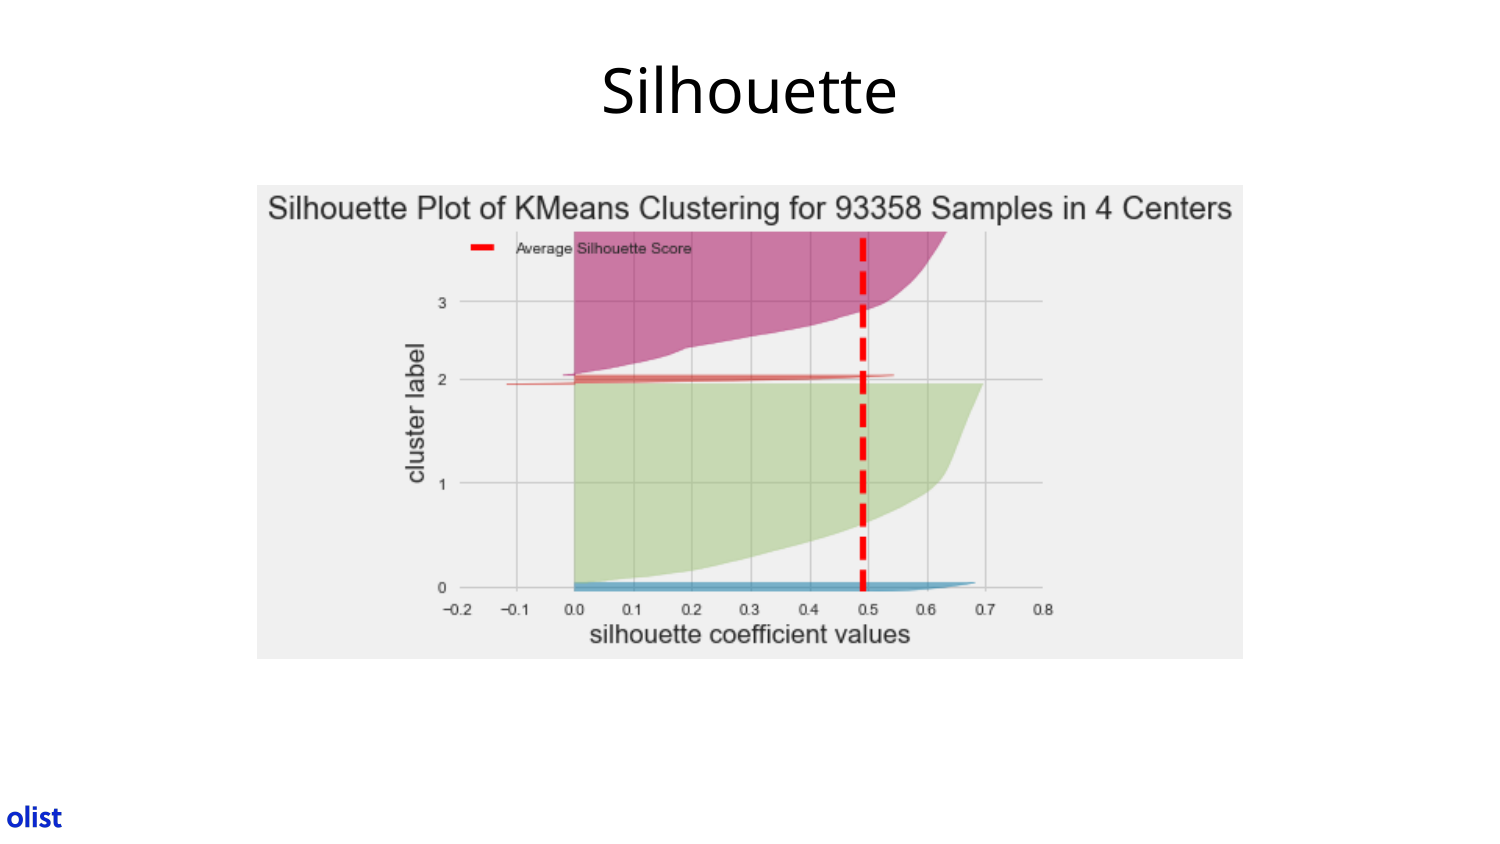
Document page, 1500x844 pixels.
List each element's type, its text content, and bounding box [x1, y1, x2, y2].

picture [256, 184, 1244, 659]
title Silhouette [210, 48, 1290, 128]
picture [0, 789, 69, 844]
